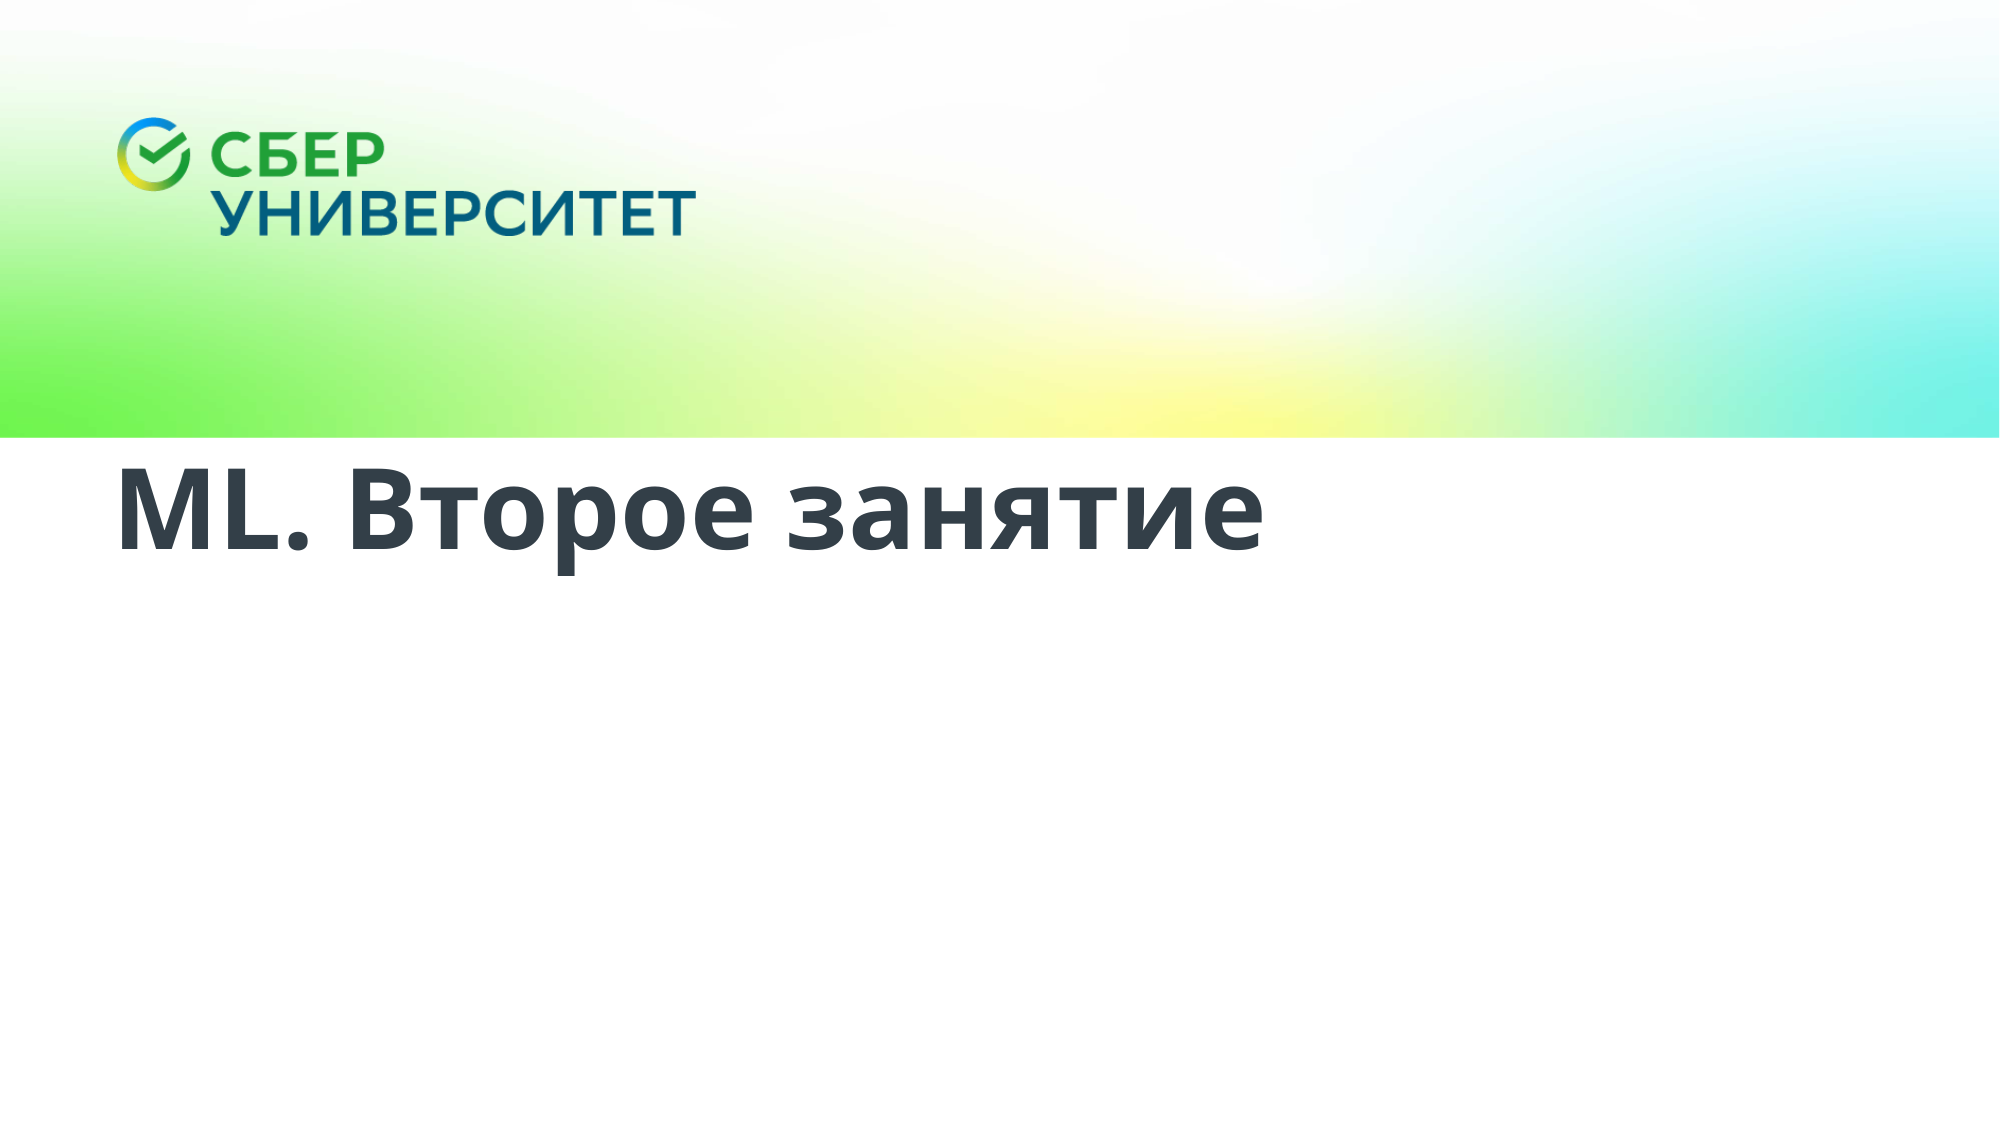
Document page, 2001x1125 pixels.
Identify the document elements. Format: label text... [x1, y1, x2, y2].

picture [0, 0, 2000, 438]
text_box ML. Второе занятие [112, 437, 1475, 750]
